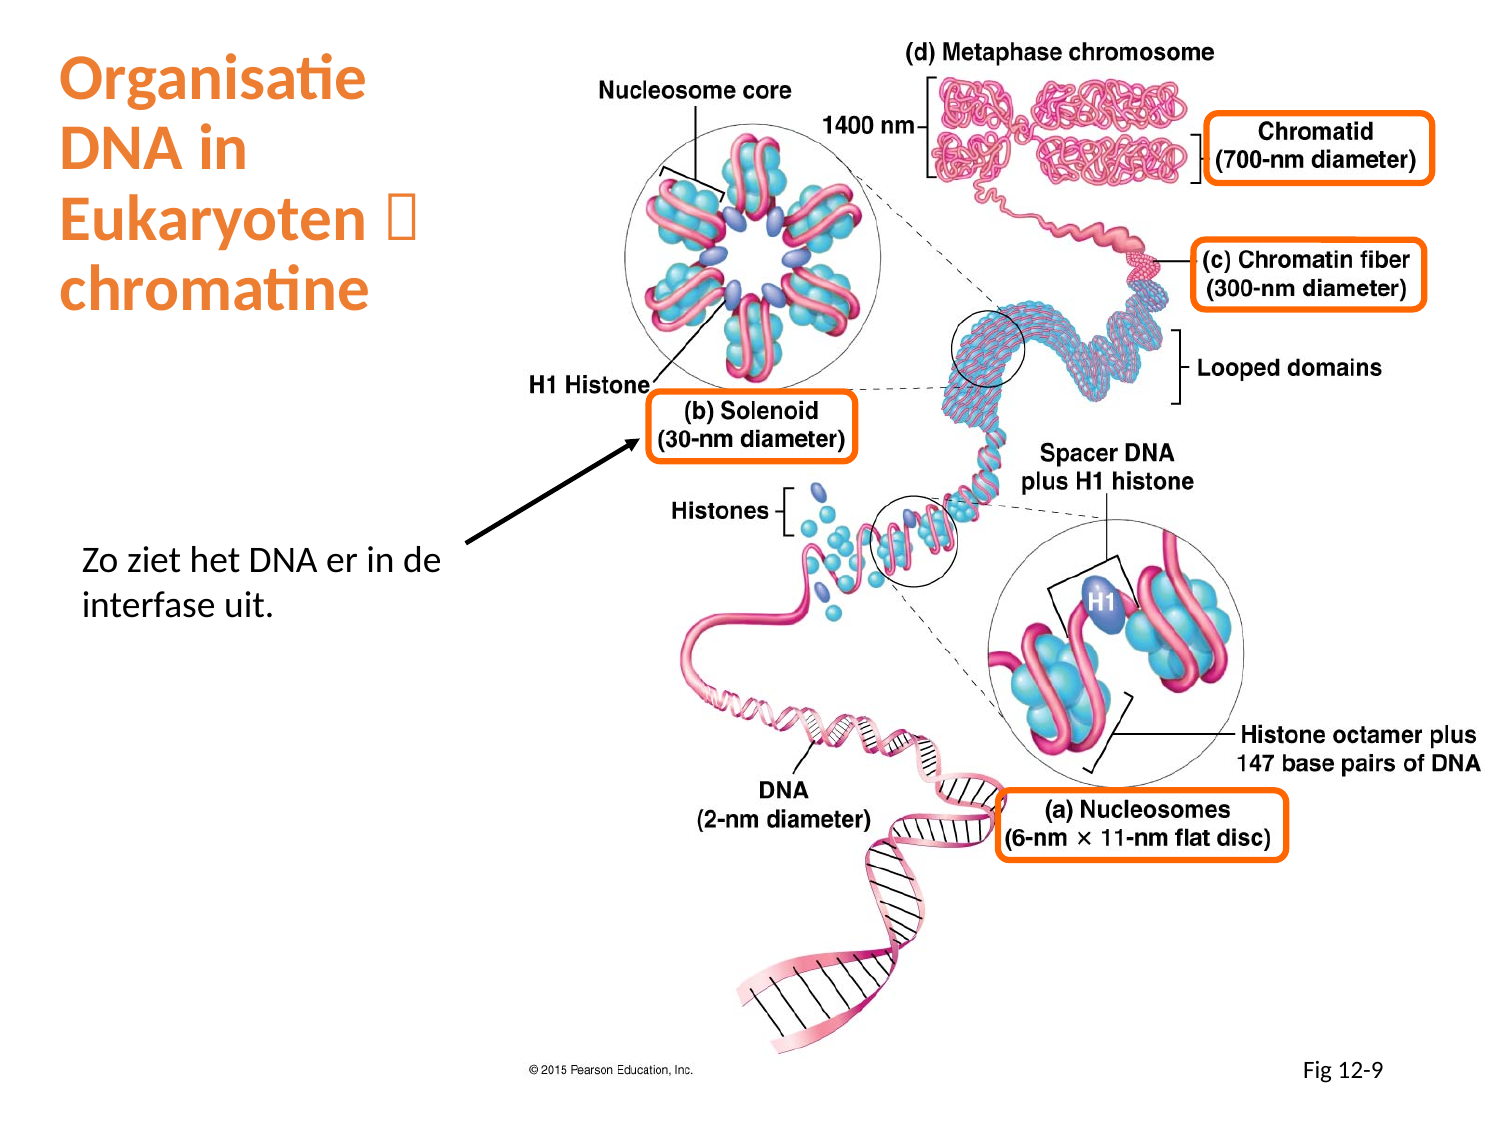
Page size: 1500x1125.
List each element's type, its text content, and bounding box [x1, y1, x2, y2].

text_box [67, 438, 640, 634]
text_box Fig 12-9 [1288, 1085, 1414, 1091]
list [523, 34, 1487, 1085]
title Organisatie DNA in Eukaryoten  chromatine [44, 34, 506, 334]
